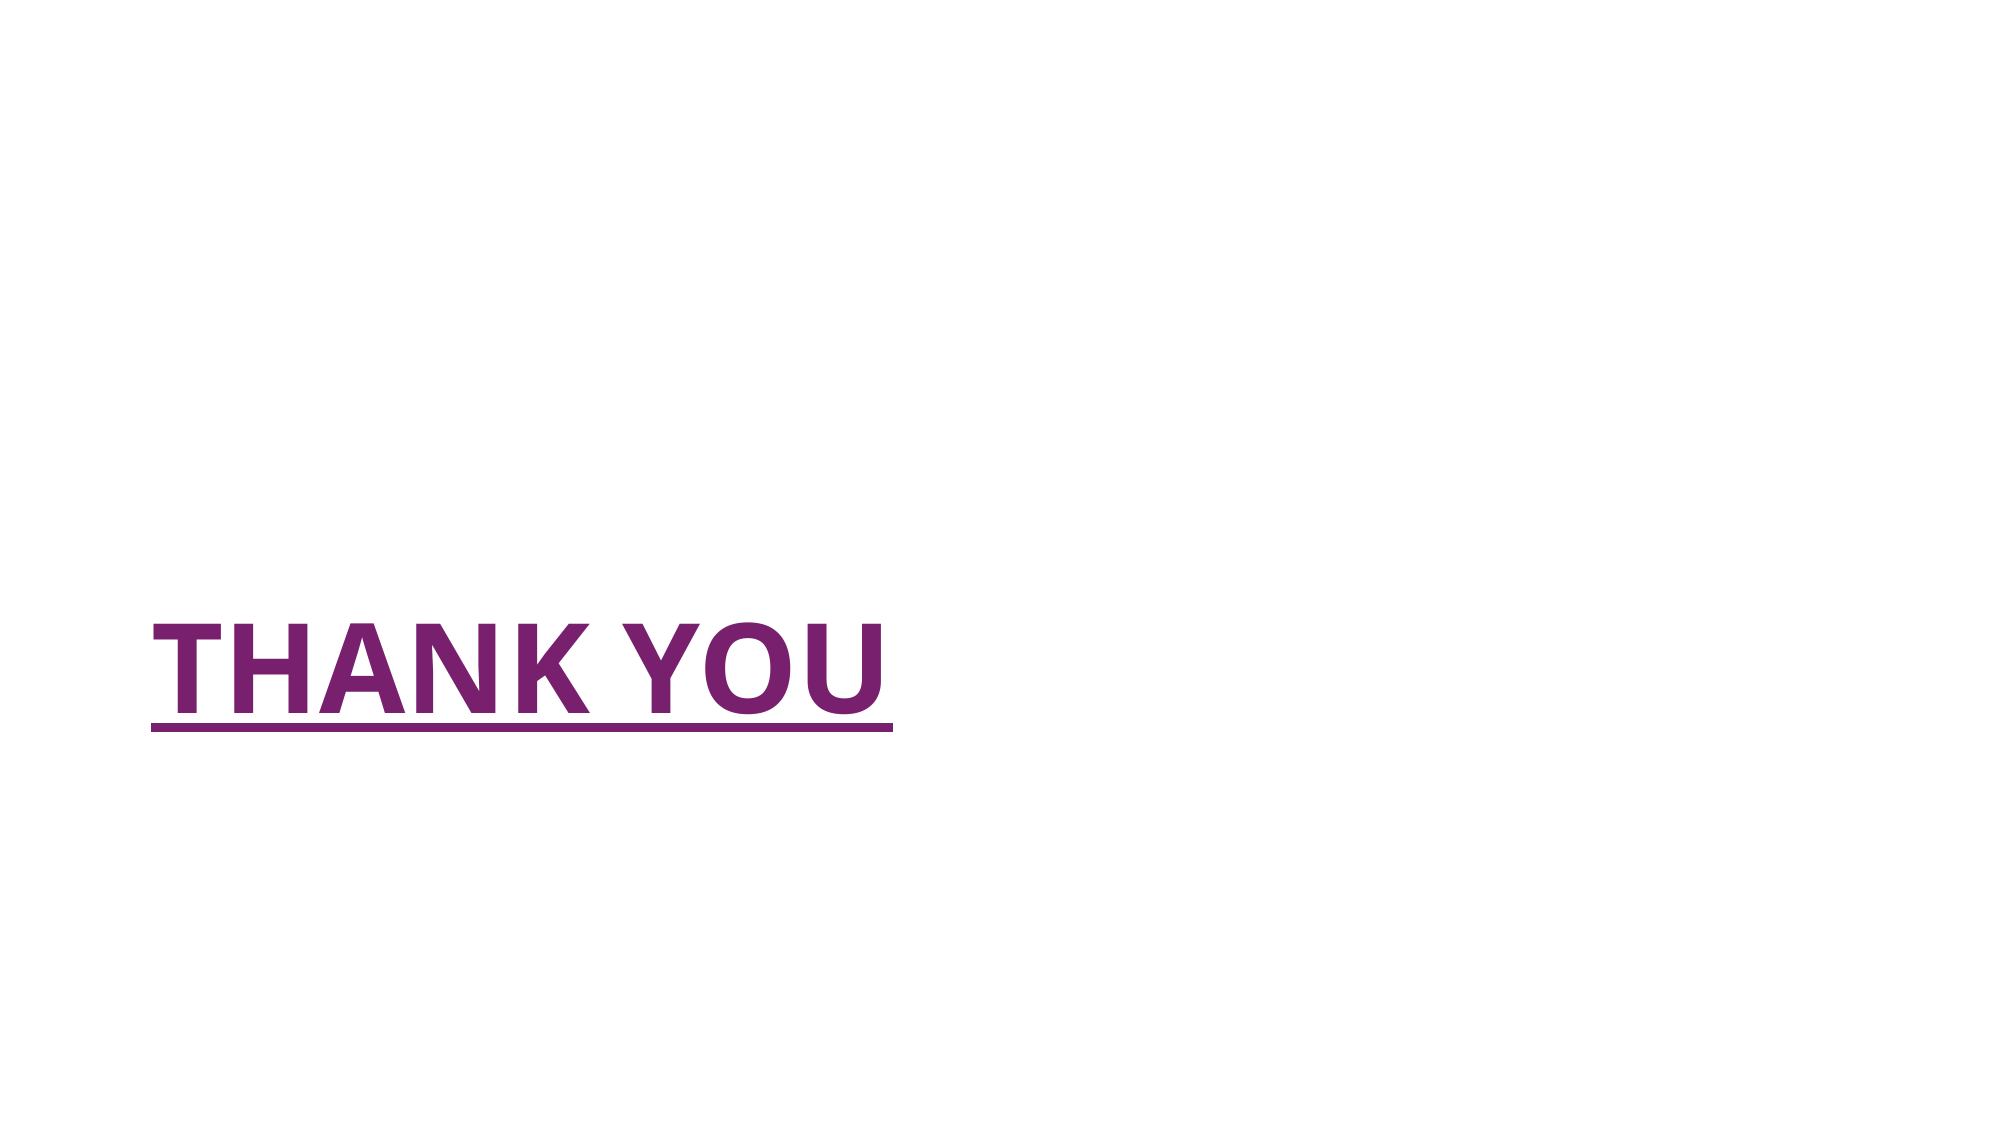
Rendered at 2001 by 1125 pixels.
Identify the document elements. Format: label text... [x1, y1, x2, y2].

title THANK YOU [136, 523, 1891, 749]
